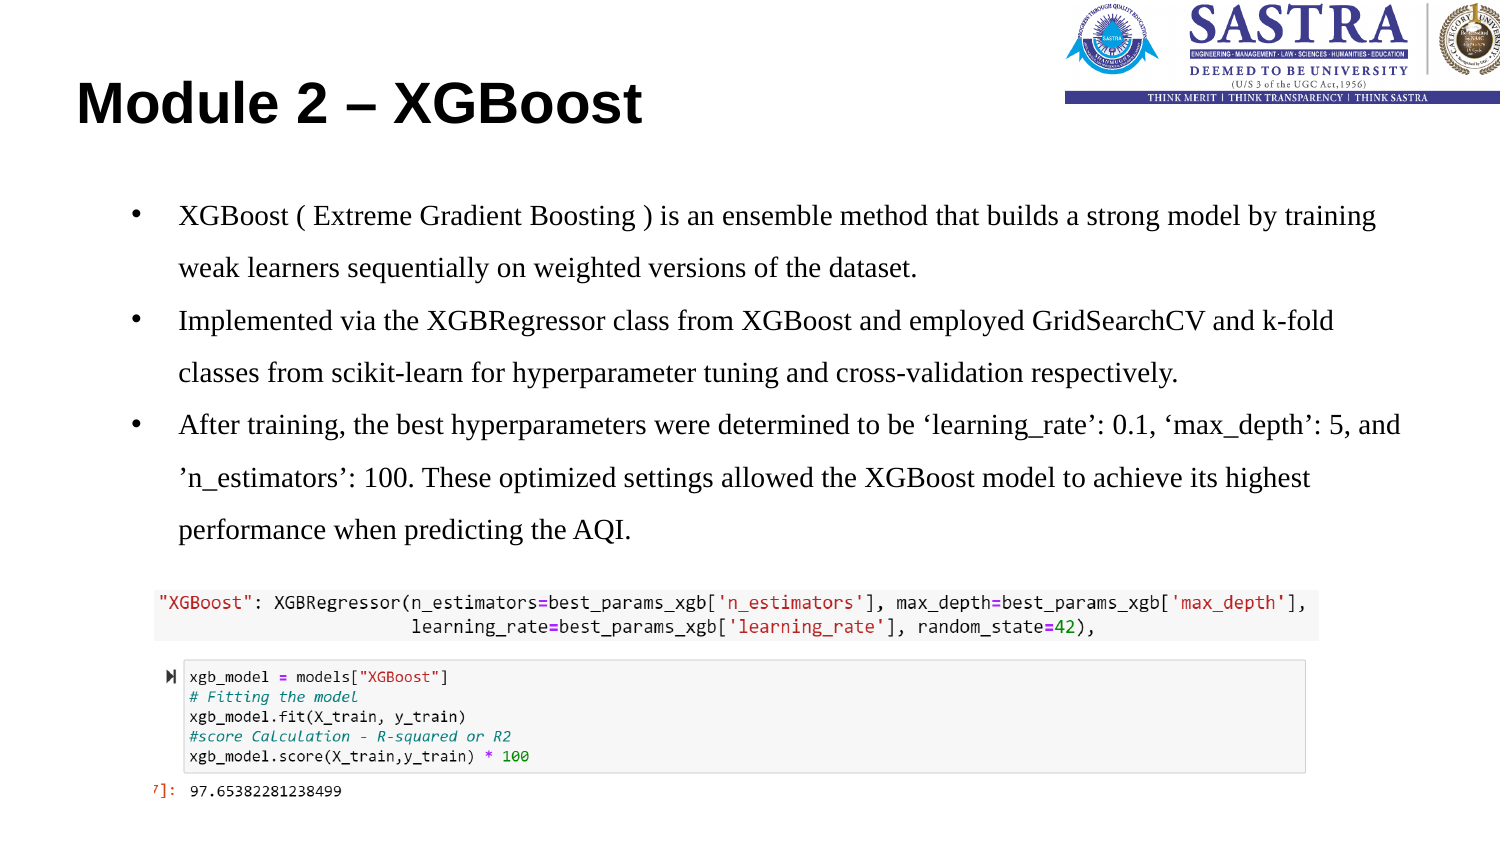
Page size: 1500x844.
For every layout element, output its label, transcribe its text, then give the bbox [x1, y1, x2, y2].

title Module 2 – XGBoost [61, 50, 1083, 218]
picture [1055, 0, 1500, 109]
picture [153, 650, 1319, 806]
text_box XGBoost ( Extreme Gradient Boosting ) is an ensemble method that builds a strong model by training weak learners sequentially on weighted versions of the dataset. Implemented via the XGBRegressor class from XGBoost and employed GridSearchCV and k-fold classes from scikit-learn for hyperparameter tuning and cross-validation respectively. After training, the best hyperparameters were determined to be ‘learning_rate’: 0.1, ‘max_depth’: 5, and ’n_estimators’: 100. These optimized settings allowed the XGBoost model to achieve its highest performance when predicting the AQI. [116, 171, 1421, 606]
picture [153, 589, 1319, 641]
